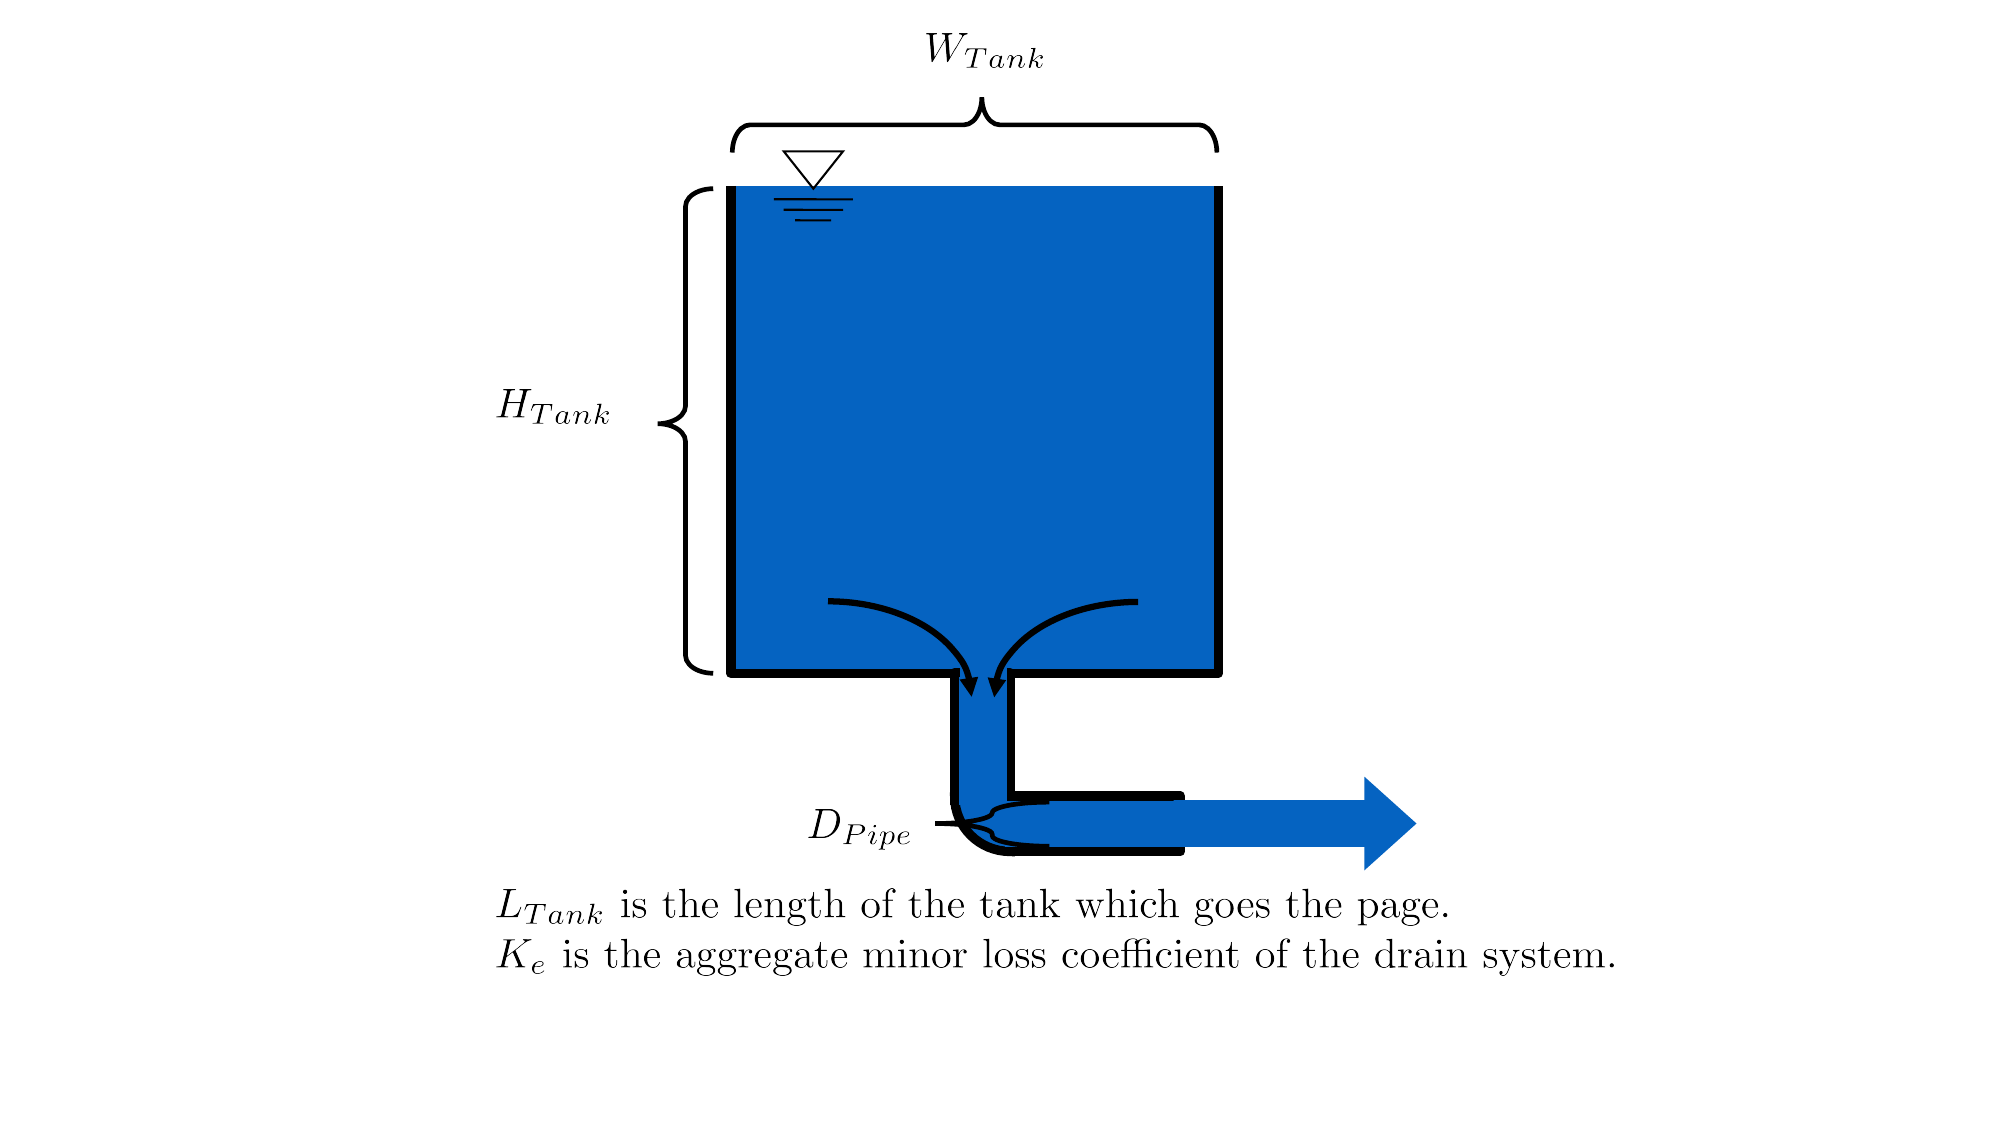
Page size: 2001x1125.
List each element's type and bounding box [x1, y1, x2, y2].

text_box [496, 33, 1415, 869]
picture [496, 888, 1614, 976]
